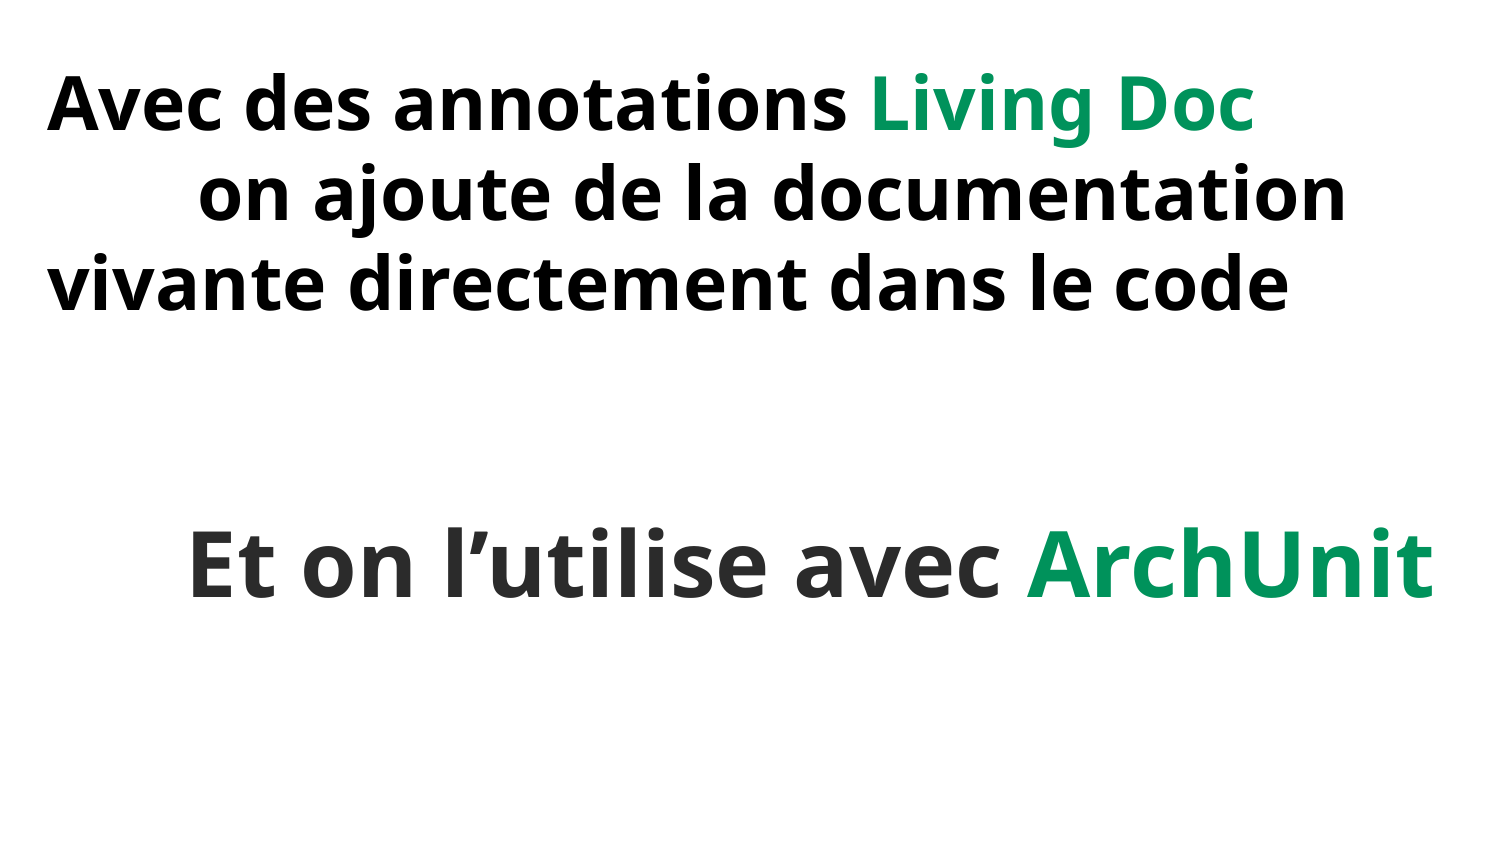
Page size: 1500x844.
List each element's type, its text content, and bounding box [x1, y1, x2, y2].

text_box Avec des annotations Living Doc on ajoute de la documentation vivante directement dans le code Et on l’utilise avec ArchUnit [47, 55, 1459, 824]
